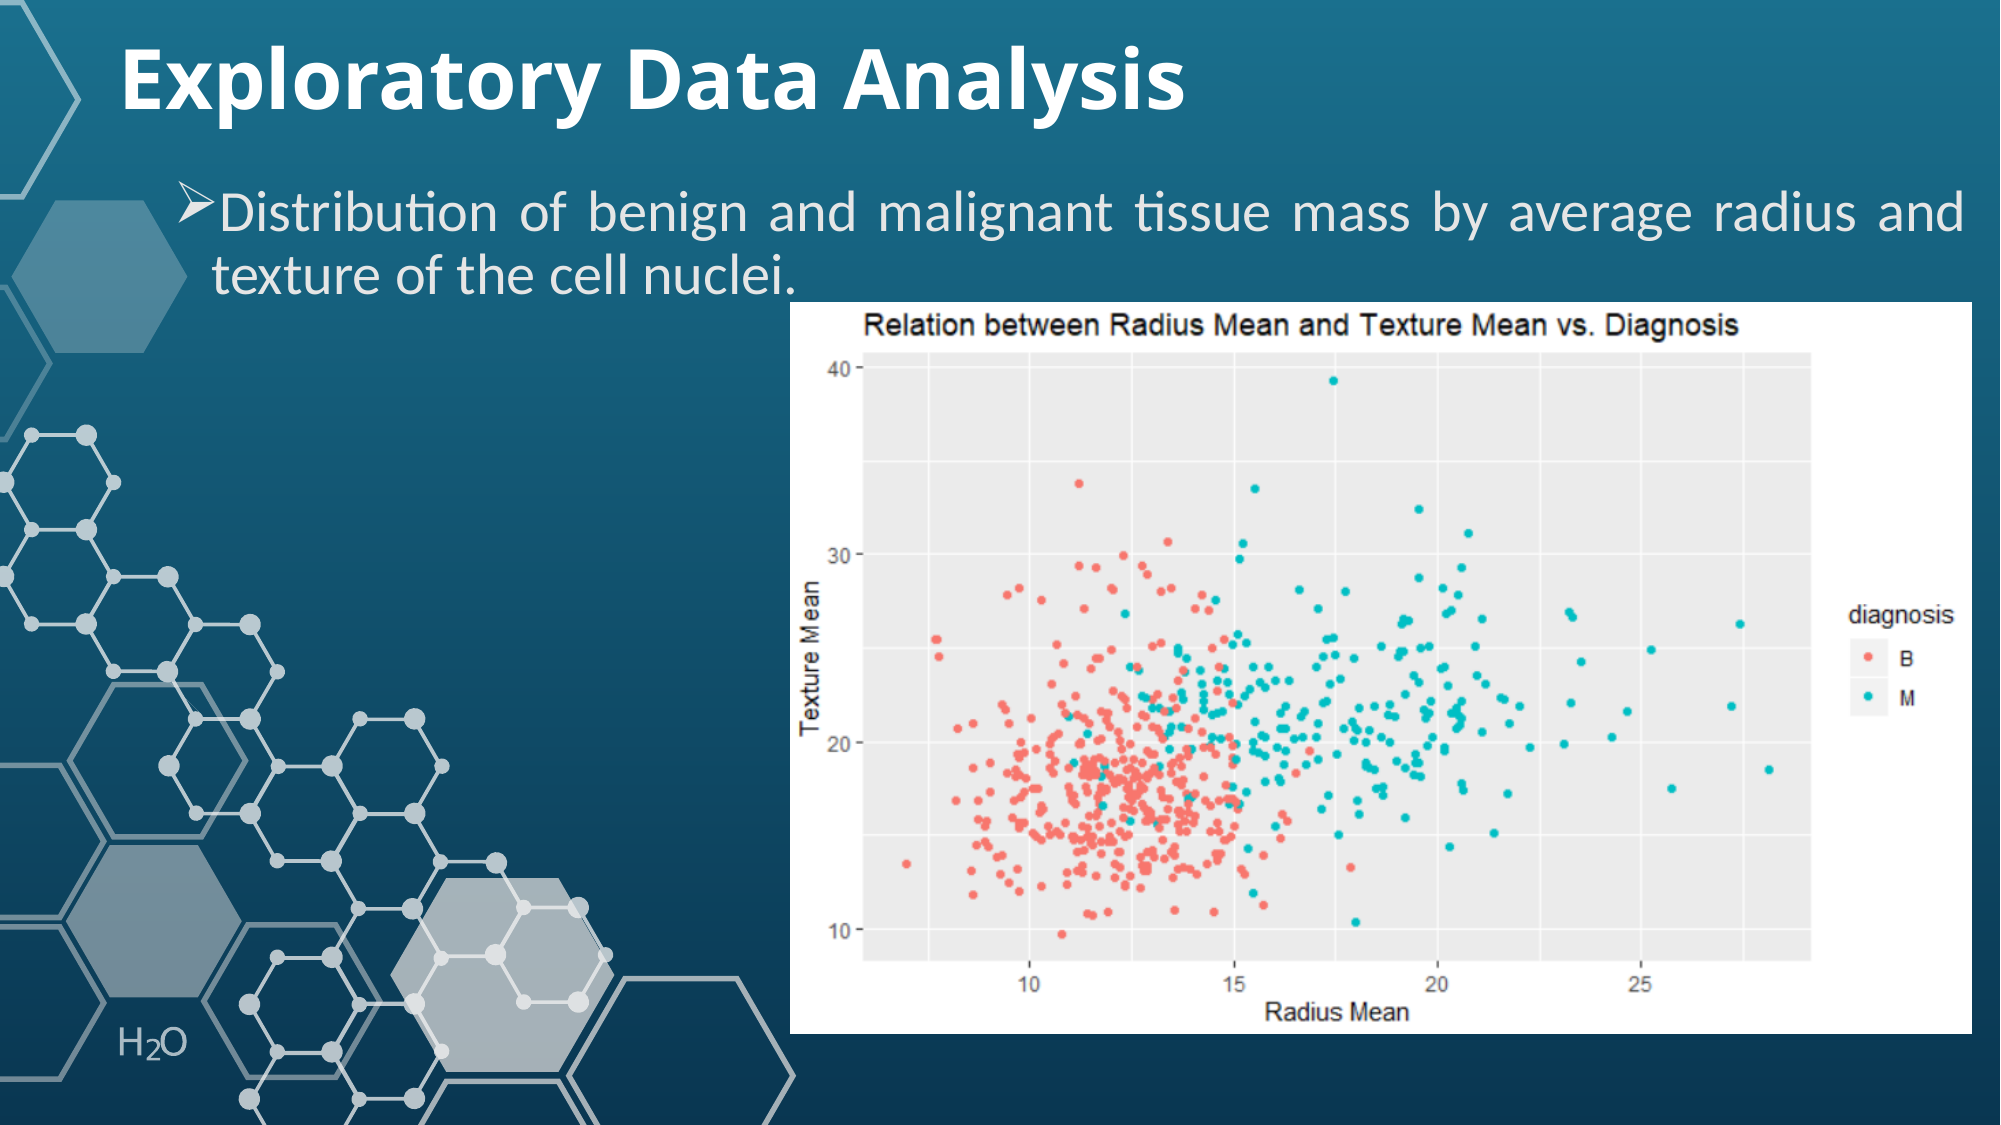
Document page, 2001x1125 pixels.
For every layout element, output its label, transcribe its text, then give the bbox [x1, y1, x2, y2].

text_box Distribution of benign and malignant tissue mass by average radius and texture of the cell nuclei. [158, 174, 1983, 390]
picture [790, 302, 1972, 1034]
text_box Exploratory Data Analysis [104, 18, 1361, 134]
